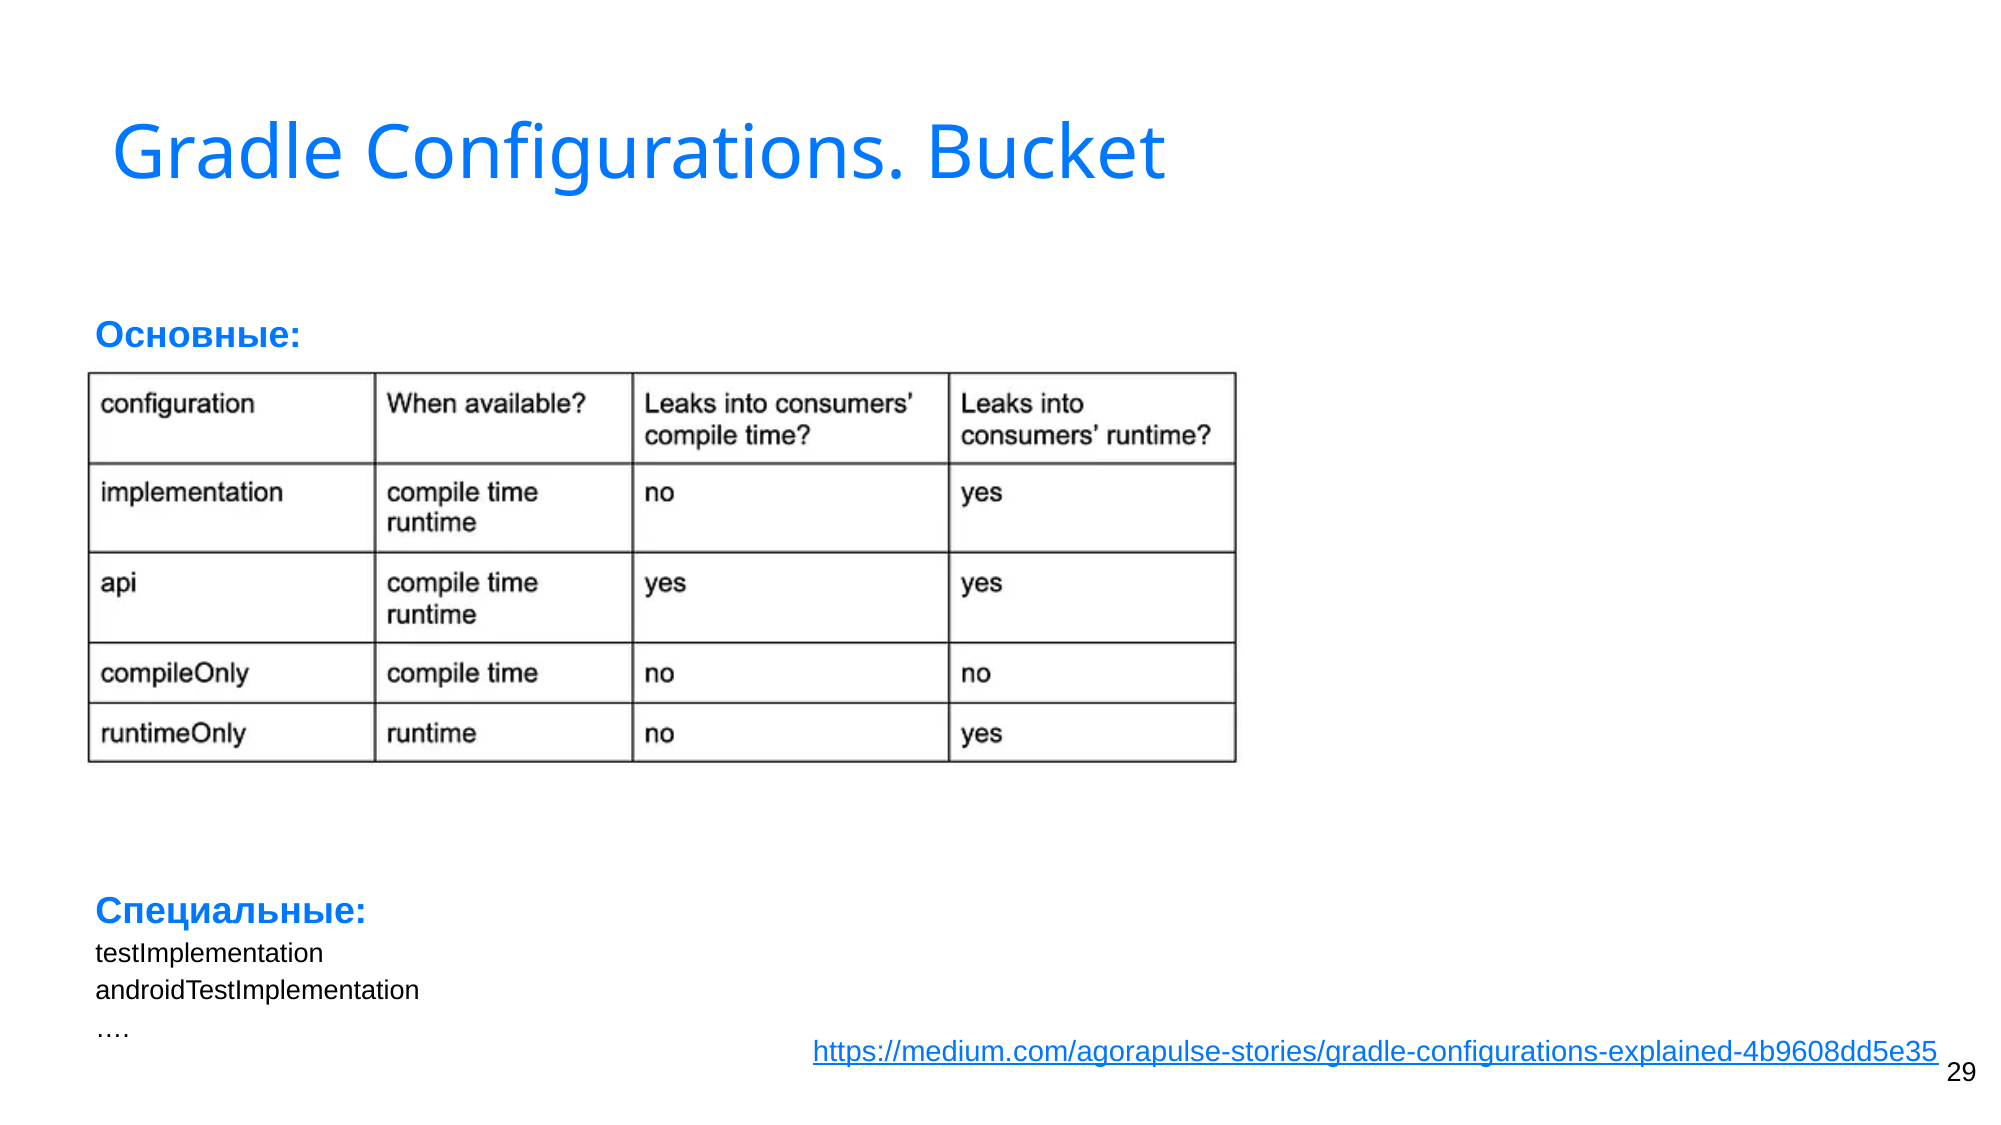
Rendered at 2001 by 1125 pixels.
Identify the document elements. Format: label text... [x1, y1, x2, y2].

picture [79, 361, 1255, 782]
text_box https://medium.com/agorapulse-stories/gradle-configurations-explained-4b9608dd5e35 [798, 1017, 1973, 1083]
text_box Специальные: testImplementation androidTestImplementation …. [80, 866, 573, 1058]
title Gradle Configurations. Bucket [111, 113, 1892, 220]
slide_number ‹#› [1871, 1038, 1992, 1125]
text_box Основные: [80, 290, 844, 360]
